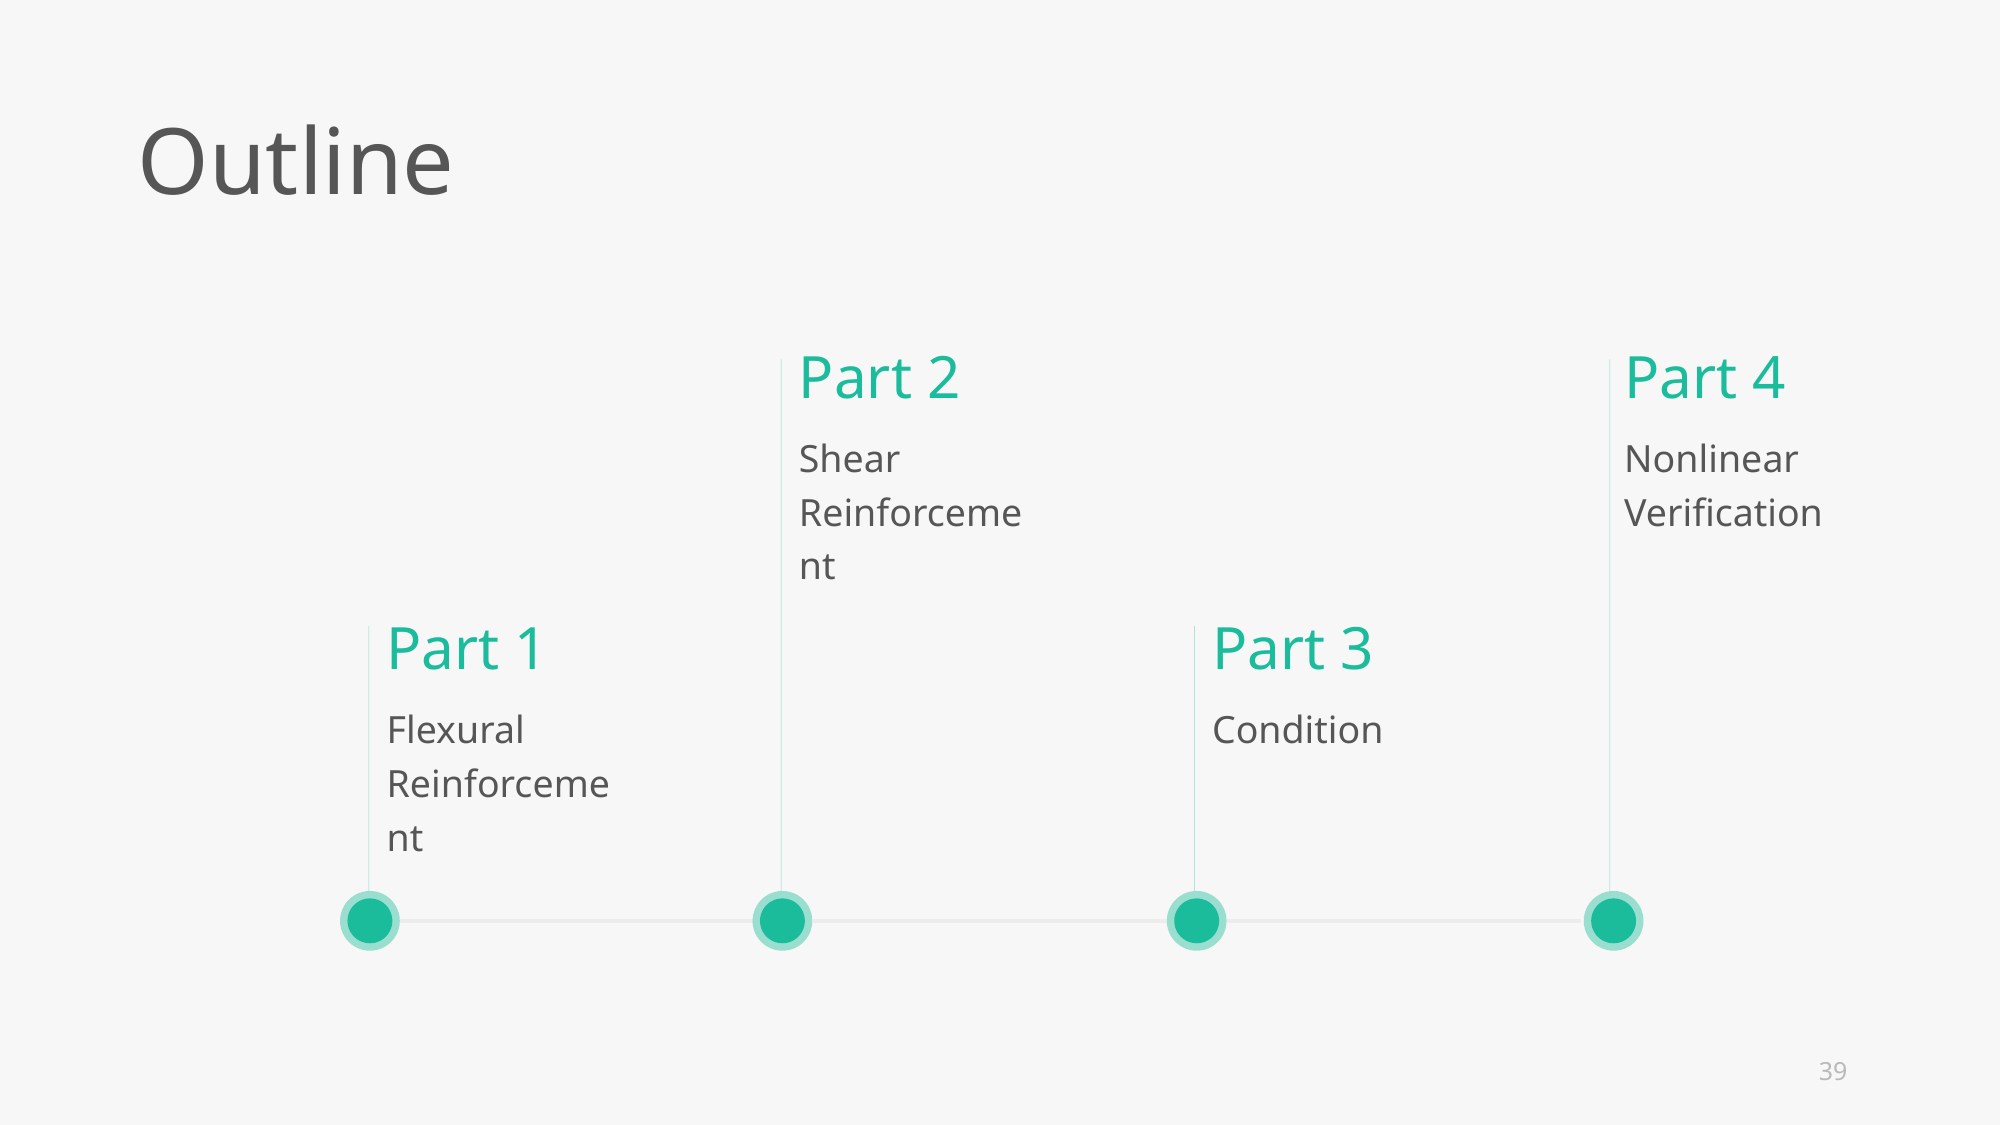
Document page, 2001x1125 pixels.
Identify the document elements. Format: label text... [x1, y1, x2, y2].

slide_number 39 [1412, 1042, 1863, 1103]
text_box Shear Reinforcement [782, 418, 1059, 595]
text_box Part 1 [368, 604, 647, 689]
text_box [340, 890, 400, 951]
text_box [752, 890, 813, 951]
text_box Flexural Reinforcement [370, 690, 647, 867]
list Outline [137, 108, 873, 224]
text_box Nonlinear Verification [1610, 418, 1884, 541]
text_box Condition [1195, 690, 1472, 759]
text_box Part 2 [781, 332, 1059, 418]
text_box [1166, 890, 1227, 951]
text_box Part 3 [1194, 604, 1472, 689]
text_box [1583, 890, 1644, 951]
text_box Part 4 [1606, 332, 1884, 418]
